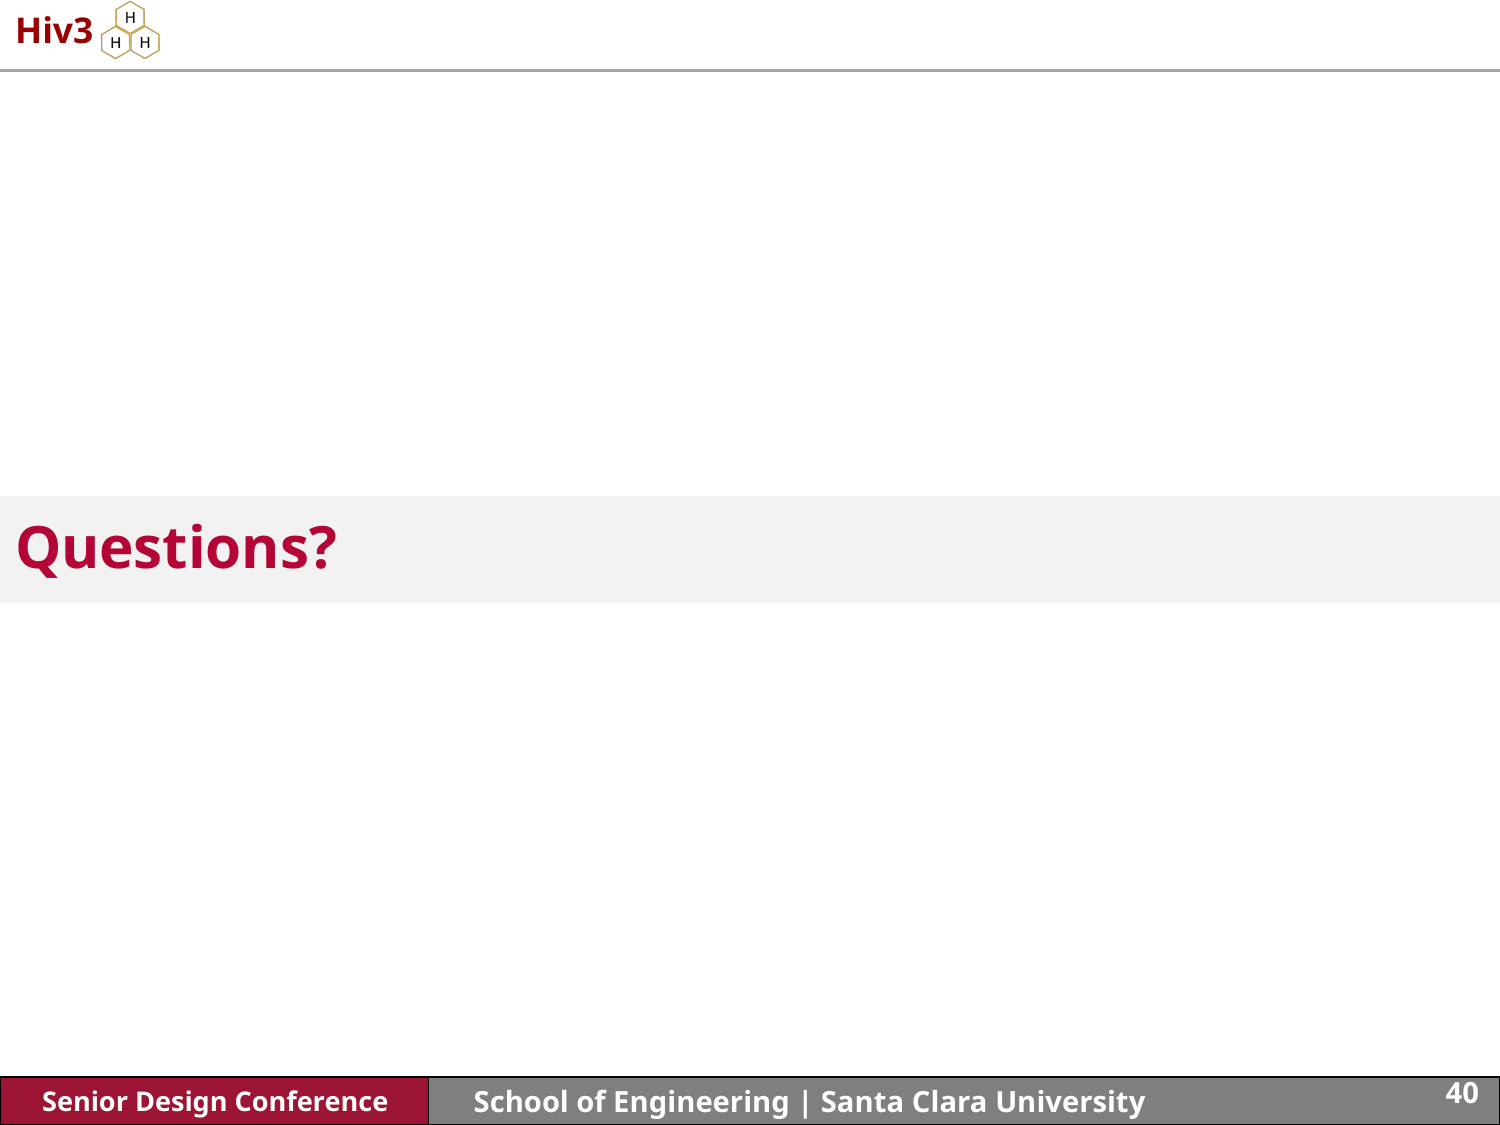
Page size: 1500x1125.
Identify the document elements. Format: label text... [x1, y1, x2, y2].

title Questions? [0, 496, 1500, 603]
picture [0, 0, 507, 84]
